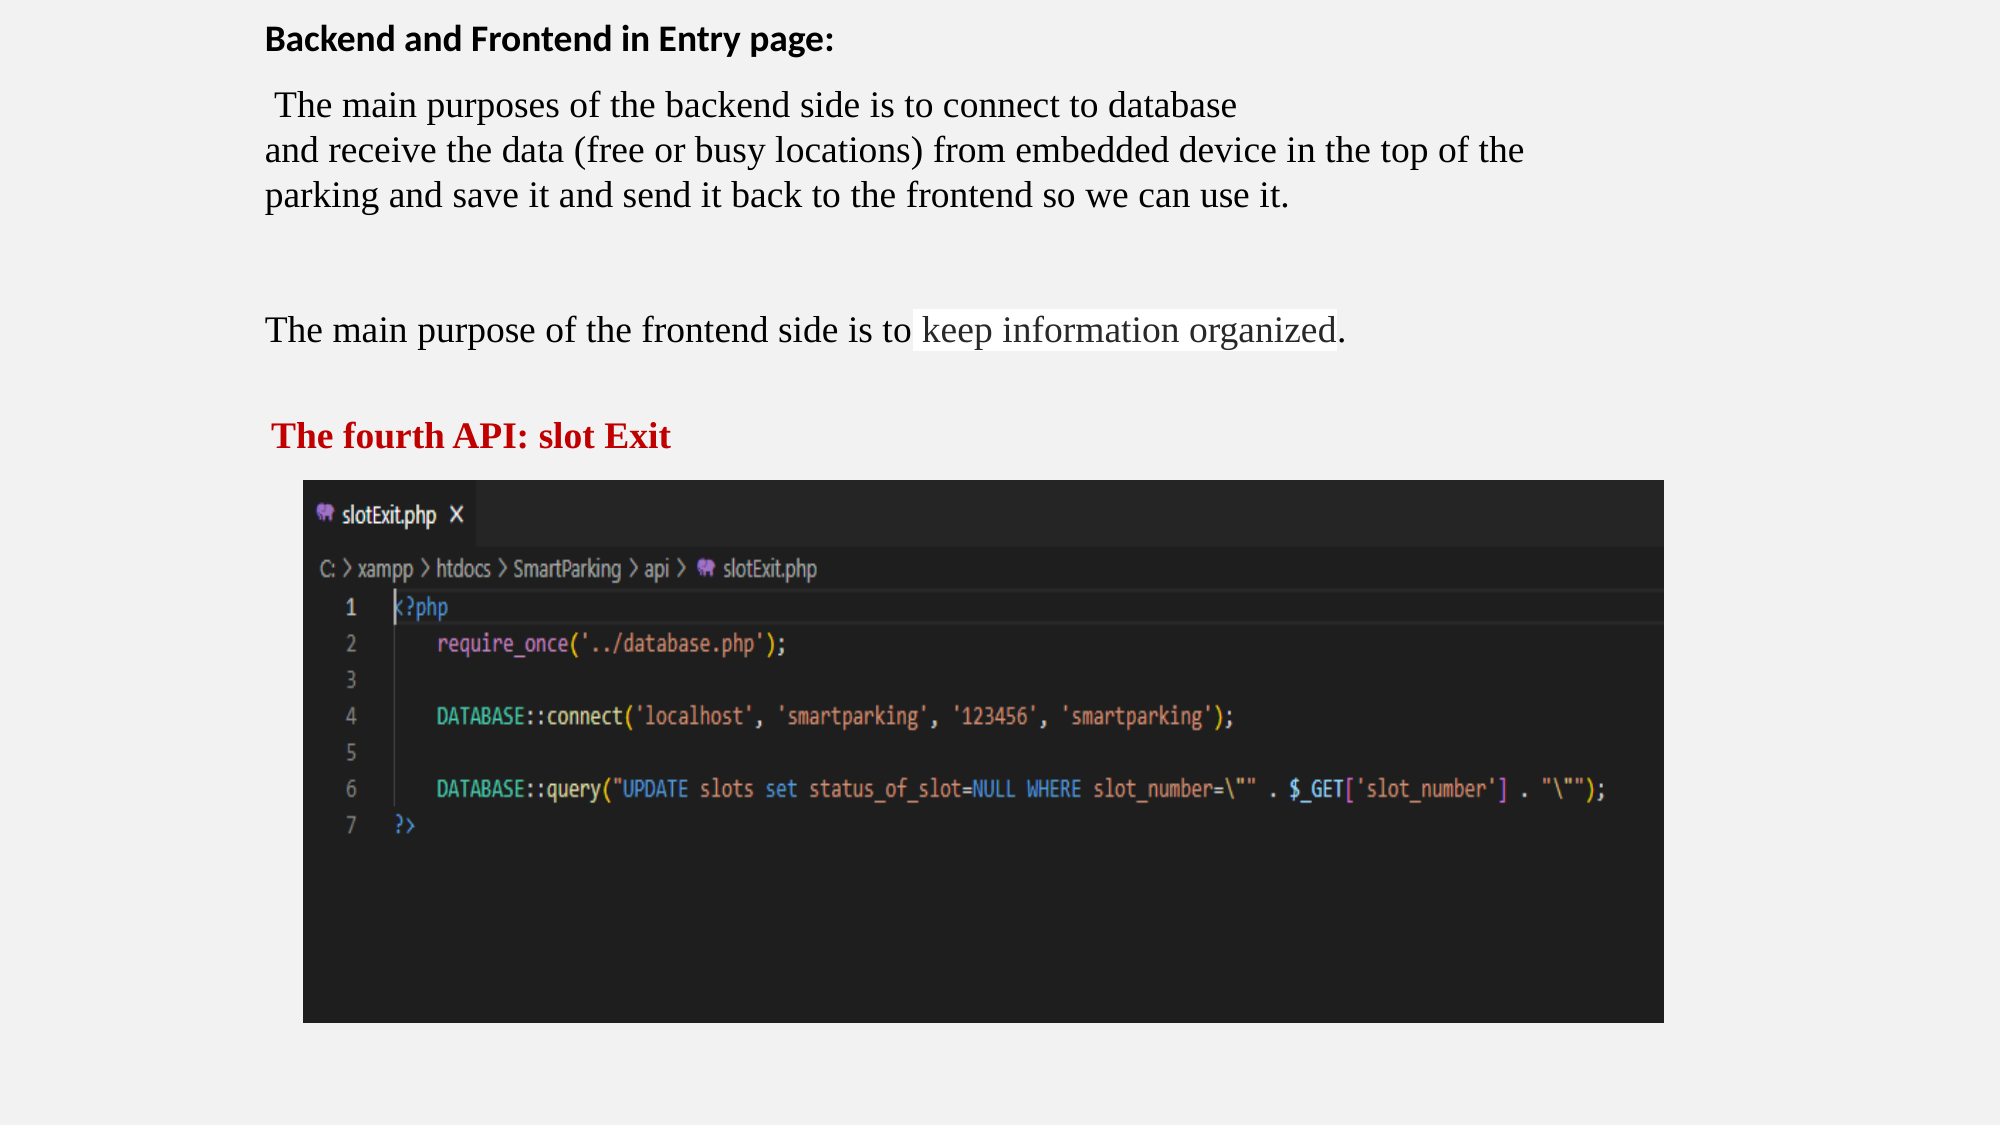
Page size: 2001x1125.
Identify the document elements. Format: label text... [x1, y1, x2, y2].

text_box Backend and Frontend in Entry page: The main purposes of the backend side is to connect to database and receive the data (free or busy locations) from embedded device in the top of the parking and save it and send it back to the frontend so we can use it. The main purpose of the frontend side is to keep information organized. The fourth API: slot Exit [249, 0, 1654, 464]
picture [303, 480, 1664, 1023]
